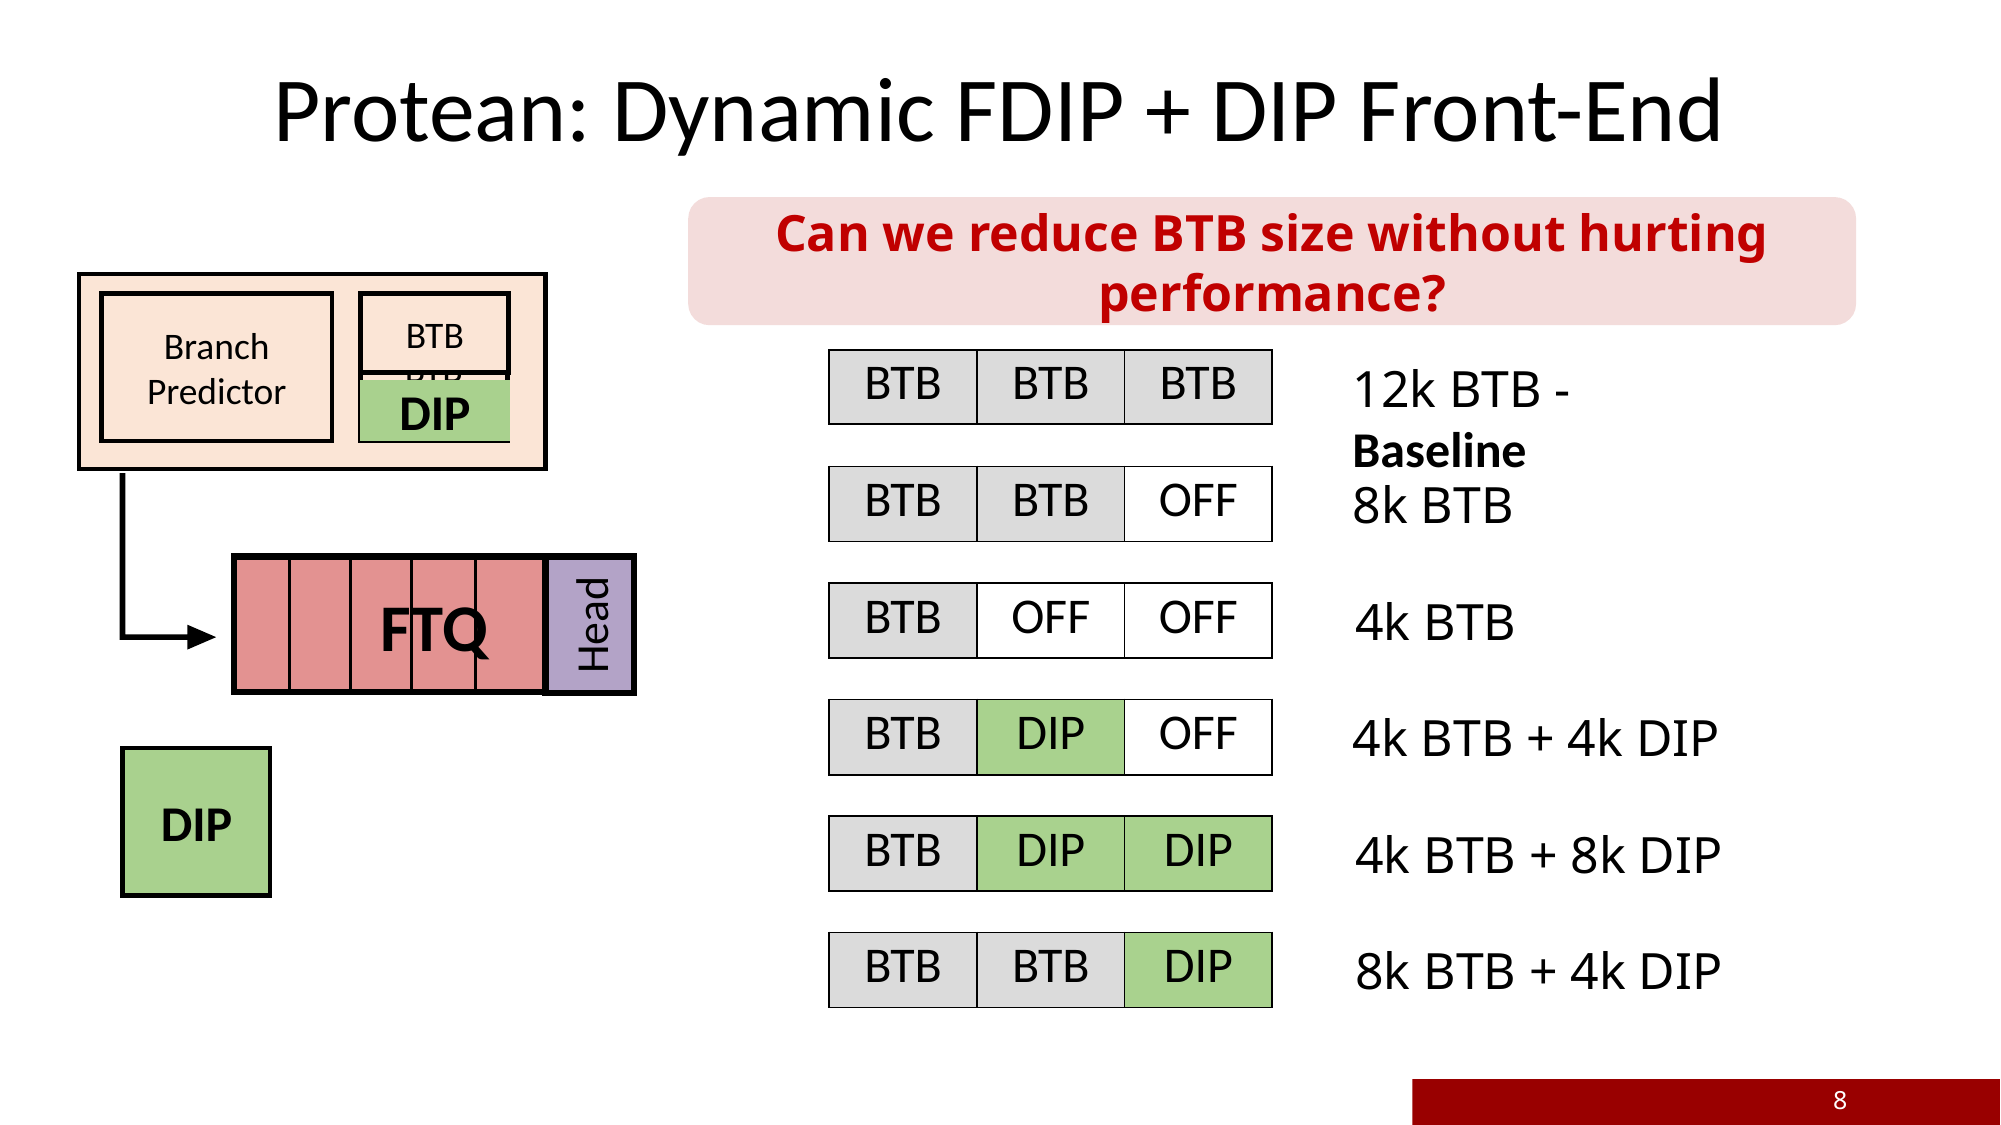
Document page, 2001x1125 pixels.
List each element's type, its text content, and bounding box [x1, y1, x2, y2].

table_header BTB [830, 700, 976, 774]
text_box 8k BTB + 4k DIP [1340, 932, 2000, 1008]
text_box 4k BTB + 8k DIP [1340, 816, 1752, 891]
table_header DIP [1125, 817, 1271, 890]
table_header DIP [1125, 933, 1271, 1007]
table_header BTB [830, 584, 976, 657]
text_box [119, 473, 217, 650]
text_box BTB [359, 292, 509, 442]
table_header BTB [830, 933, 976, 1007]
table_header OFF [1125, 700, 1271, 774]
table_header BTB [978, 351, 1124, 423]
table_header BTB [830, 467, 976, 541]
table_header OFF [1125, 584, 1271, 657]
text_box Head [545, 556, 635, 694]
table_header BTB [830, 817, 976, 890]
text_box 12k BTB - Baseline [1337, 349, 1749, 466]
text_box FTQ [233, 555, 635, 693]
text_box 4k BTB [1340, 582, 1752, 658]
table_header BTB [978, 933, 1124, 1007]
table_header BTB [1125, 351, 1271, 423]
table_header OFF [1125, 467, 1271, 541]
table_header BTB [978, 467, 1124, 541]
table_header OFF [978, 584, 1124, 657]
text_box 8k BTB [1337, 466, 1749, 542]
table_header BTB [830, 351, 976, 423]
table_header DIP [978, 817, 1124, 890]
text_box Branch Predictor [100, 292, 333, 442]
text_box 4k BTB + 4k DIP [1337, 699, 1749, 775]
text_box Can we reduce BTB size without hurting performance? [687, 195, 1858, 327]
table_header DIP [978, 700, 1124, 774]
text_box BTB [360, 292, 510, 374]
title Protean: Dynamic FDIP + DIP Front-End [137, 3, 1863, 221]
text_box [78, 273, 547, 470]
text_box DIP [360, 380, 510, 441]
text_box DIP [122, 747, 271, 897]
